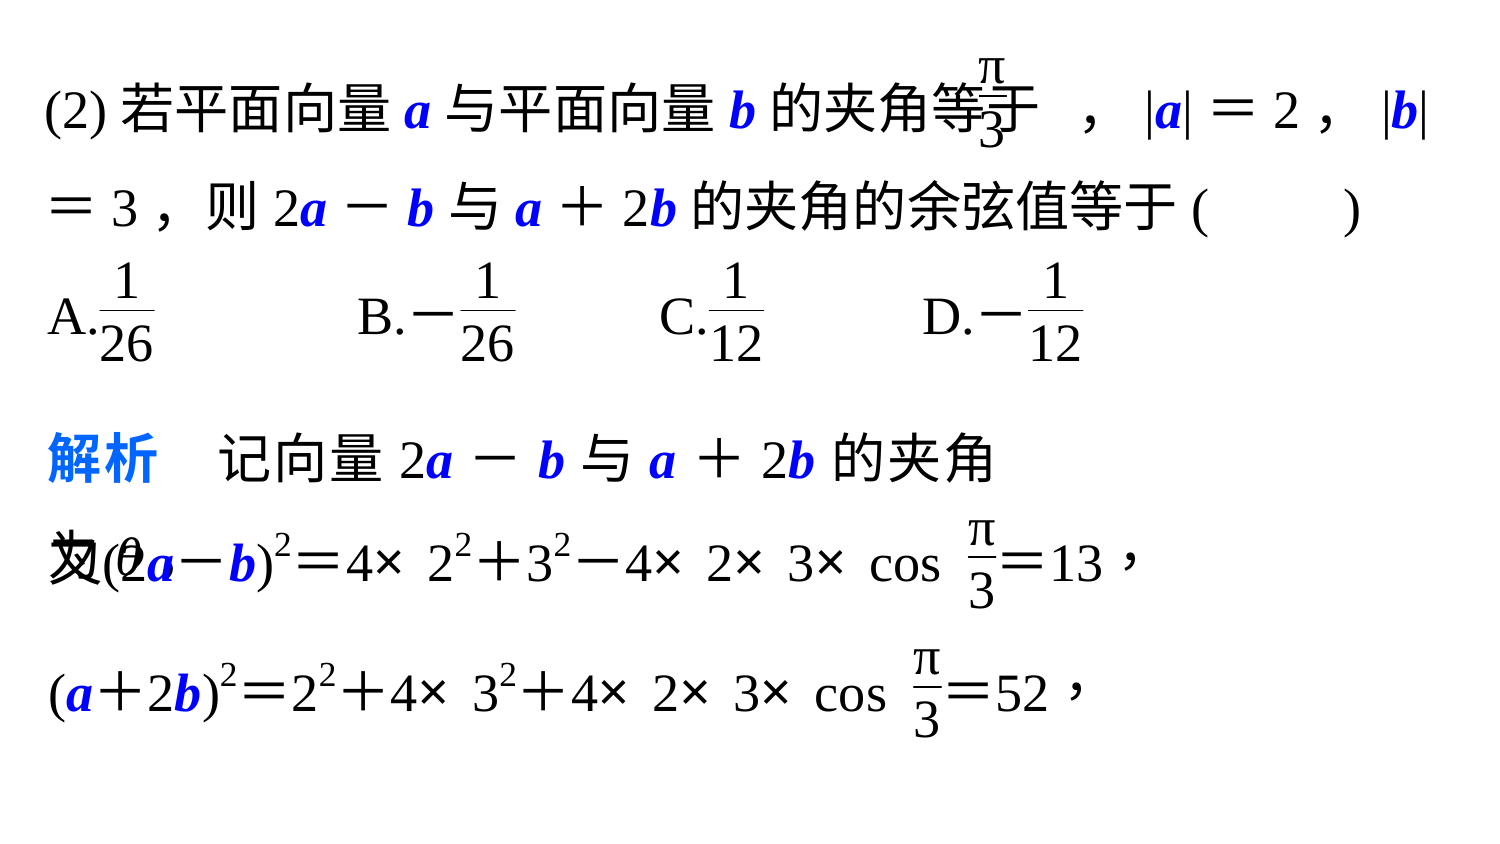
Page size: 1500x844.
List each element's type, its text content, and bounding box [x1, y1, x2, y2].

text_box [46, 249, 1188, 438]
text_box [978, 31, 1048, 183]
text_box 解析 记向量2a－b与a＋2b的夹角为θ， [33, 384, 1013, 497]
text_box (2)若平面向量a与平面向量b的夹角等于 ，|a|＝2，|b|＝3，则2a－b与a＋2b的夹角的余弦值等于( ) [29, 34, 1454, 245]
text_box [48, 625, 1189, 814]
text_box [48, 495, 1189, 625]
